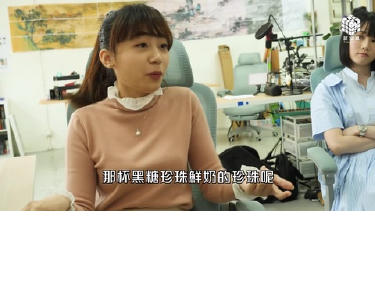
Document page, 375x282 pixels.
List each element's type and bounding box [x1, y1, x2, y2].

picture [0, 0, 375, 212]
